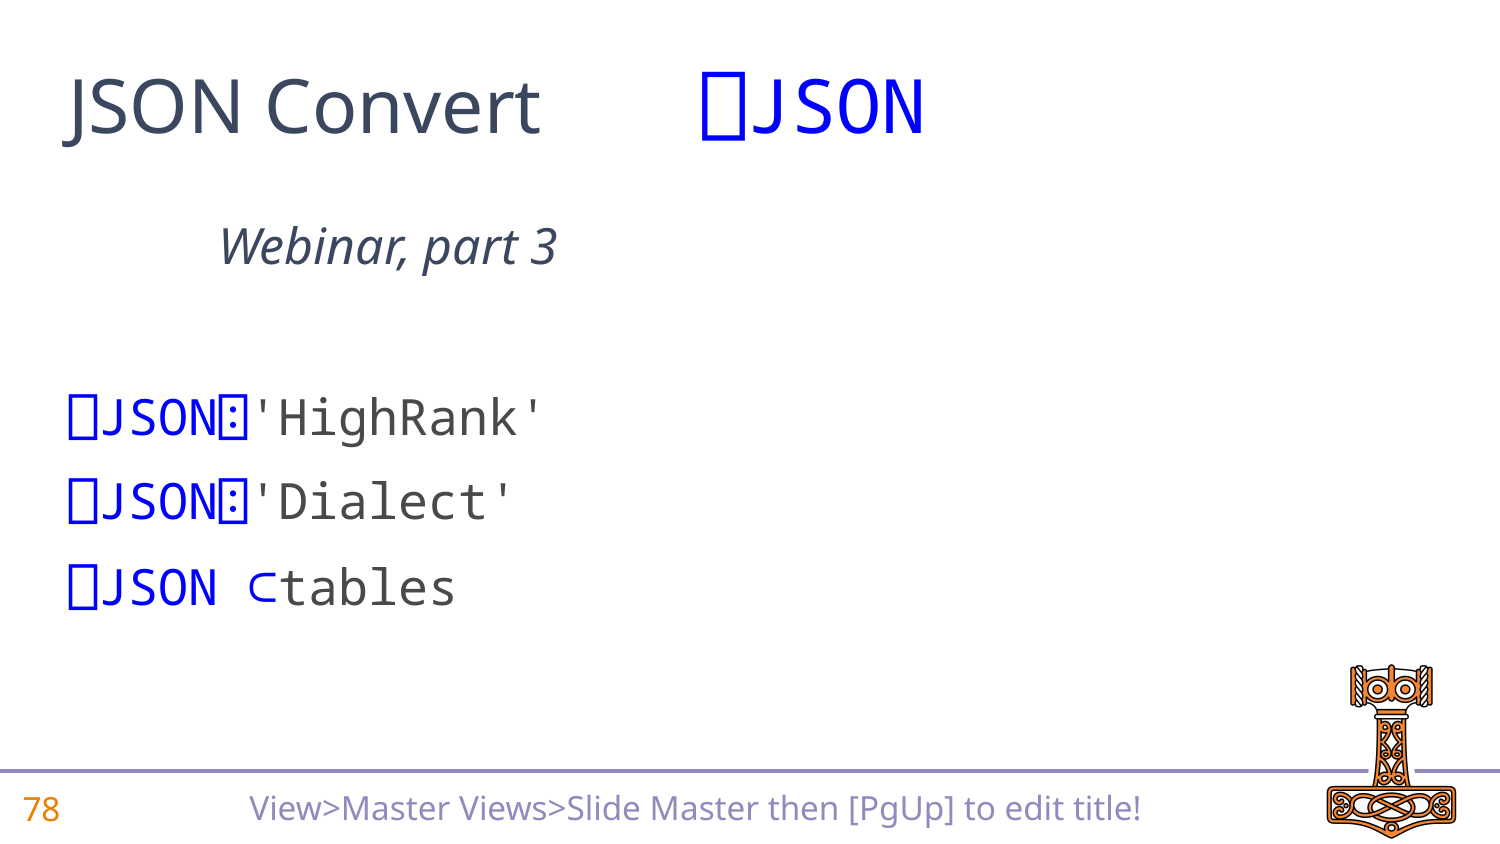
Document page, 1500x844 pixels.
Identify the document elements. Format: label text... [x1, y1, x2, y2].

list Webinar, part 3 ⎕JSON⍠'HighRank' ⎕JSON⍠'Dialect' ⎕JSON ⊂tables [53, 207, 1453, 740]
title JSON Convert ⎕JSON [53, 43, 1203, 157]
picture [1320, 655, 1461, 844]
